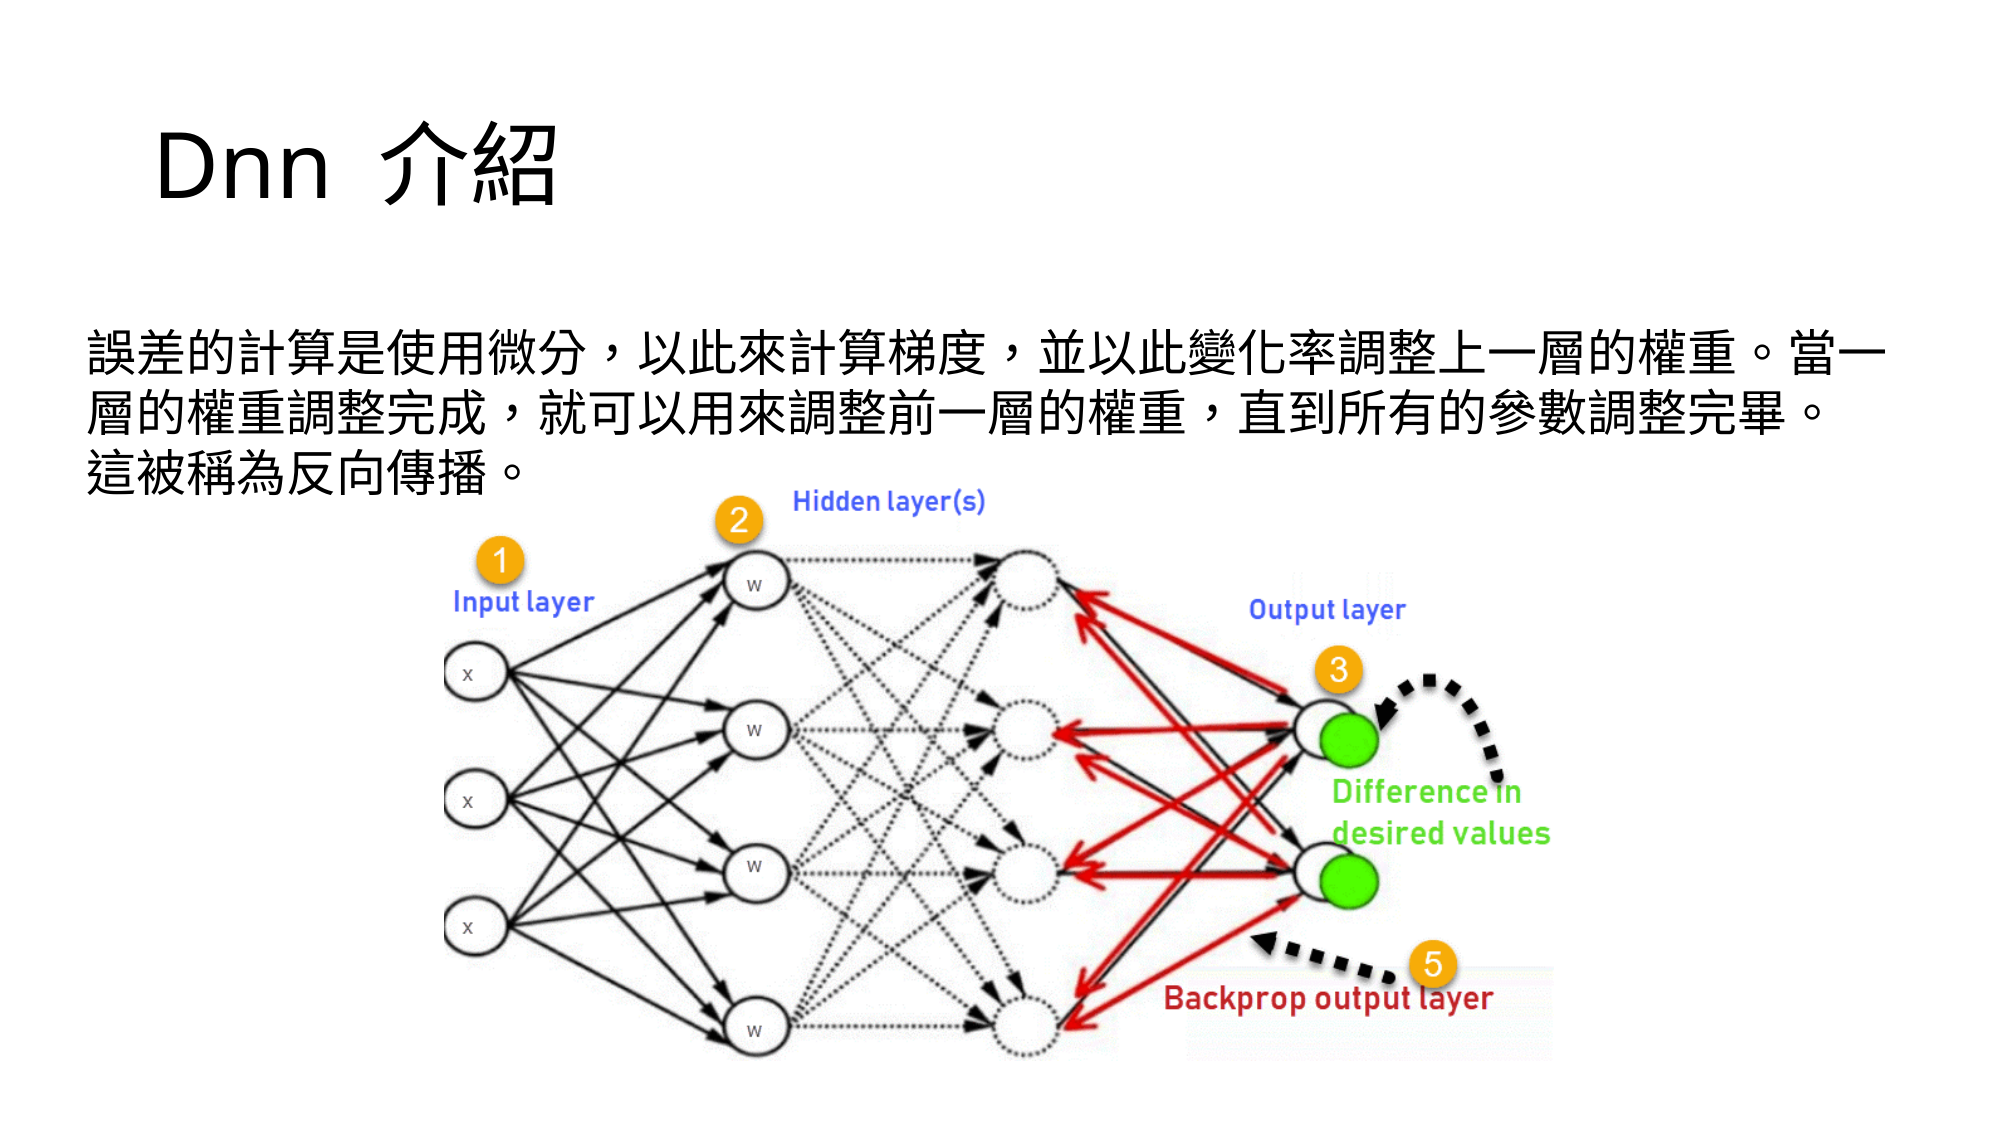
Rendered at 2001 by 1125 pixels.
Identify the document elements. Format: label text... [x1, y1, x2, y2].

text_box 誤差的計算是使用微分，以此來計算梯度，並以此變化率調整上一層的權重。當一層的權重調整完成，就可以用來調整前一層的權重，直到所有的參數調整完畢。 這被稱為反向傳播。 [72, 314, 1927, 509]
title Dnn 介紹 [137, 59, 1863, 278]
picture [444, 482, 1555, 1061]
